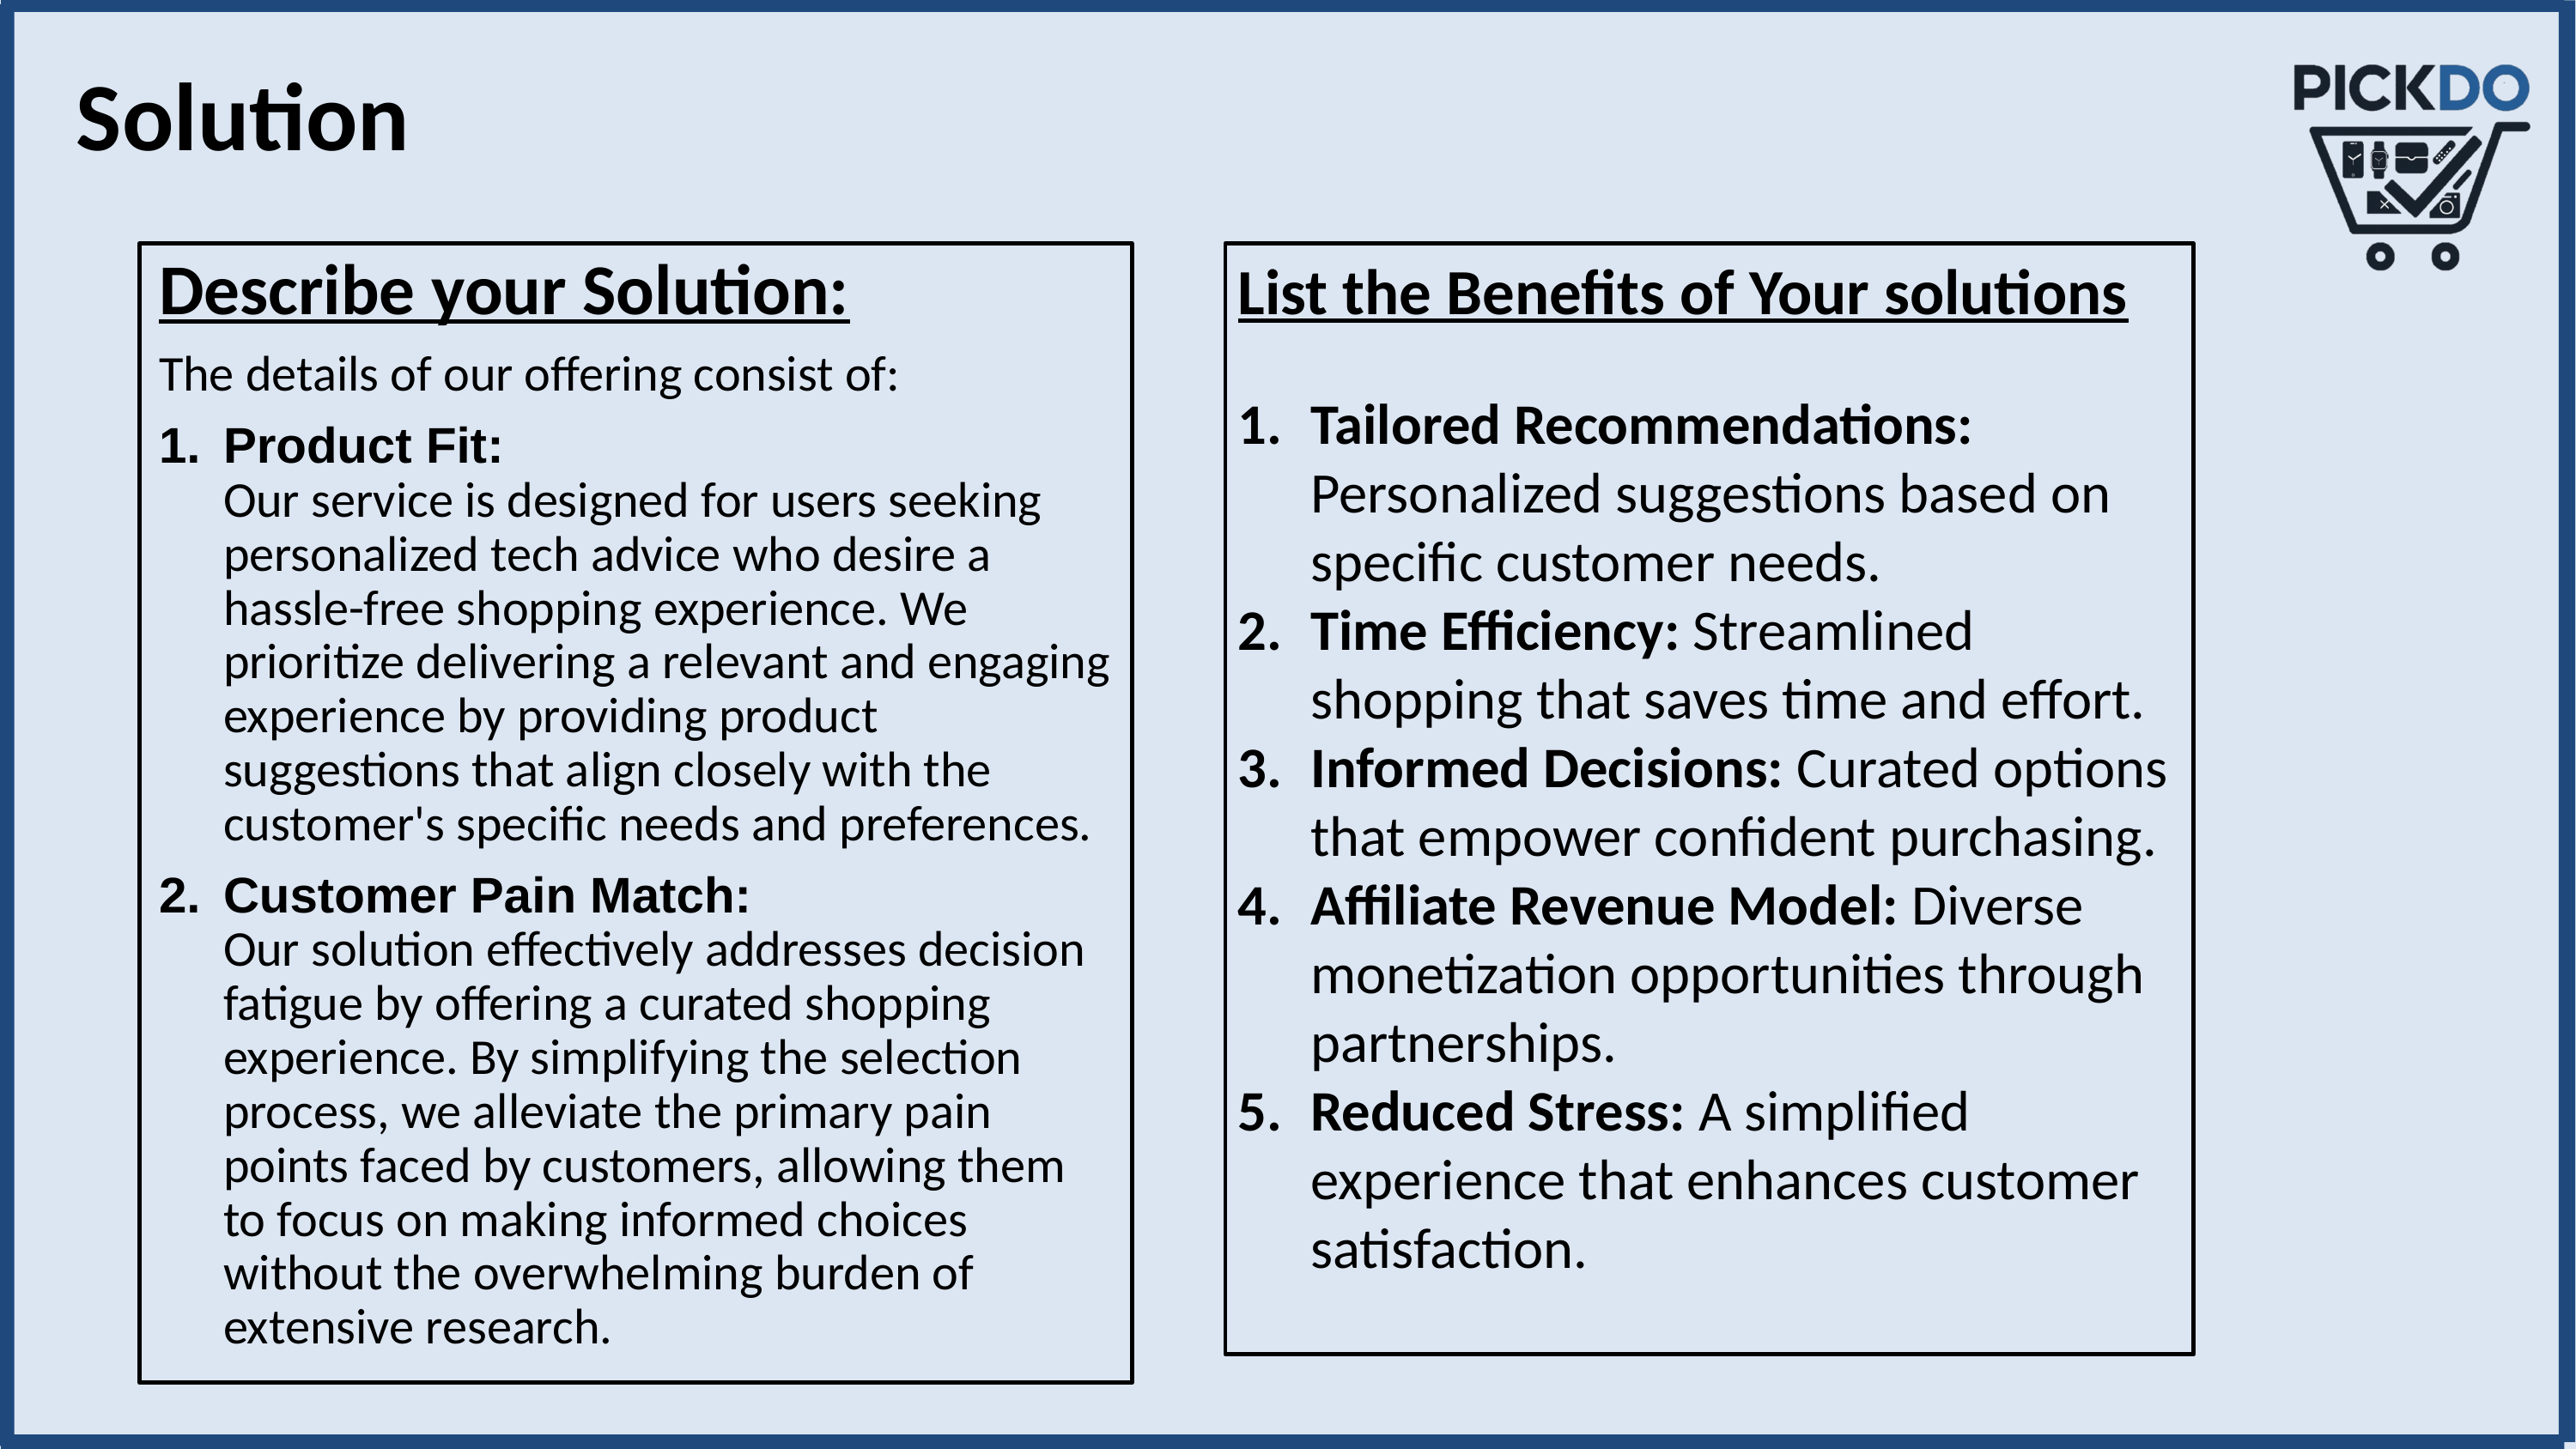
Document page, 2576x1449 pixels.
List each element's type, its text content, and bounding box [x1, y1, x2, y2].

text_box [0, 0, 2557, 14]
text_box Solution [57, 14, 1656, 180]
text_box [0, 3, 16, 1447]
text_box List the Benefits of Your solutions Tailored Recommendations: Personalized suggestions based on specific customer needs. Time Efficiency: Streamlined shopping that saves time and effort. Informed Decisions: Curated options that empower confident purchasing. Affiliate Revenue Model: Diverse monetization opportunities through partnerships. Reduced Stress: A simplified experience that enhances customer satisfaction. [1225, 243, 2194, 1355]
text_box [2557, 0, 2576, 1444]
text_box [0, 1433, 2567, 1449]
picture [2259, 11, 2562, 314]
text_box Describe your Solution: The details of our offering consist of: Product Fit: Our service is designed for users seeking personalized tech advice who desire a hassle-free shopping experience. We prioritize delivering a relevant and engaging experience by providing product suggestions that align closely with the customer's specific needs and preferences. Customer Pain Match: Our solution effectively addresses decision fatigue by offering a curated shopping experience. By simplifying the selection process, we alleviate the primary pain points faced by customers, allowing them to focus on making informed choices without the overwhelming burden of extensive research. [139, 243, 1133, 1383]
